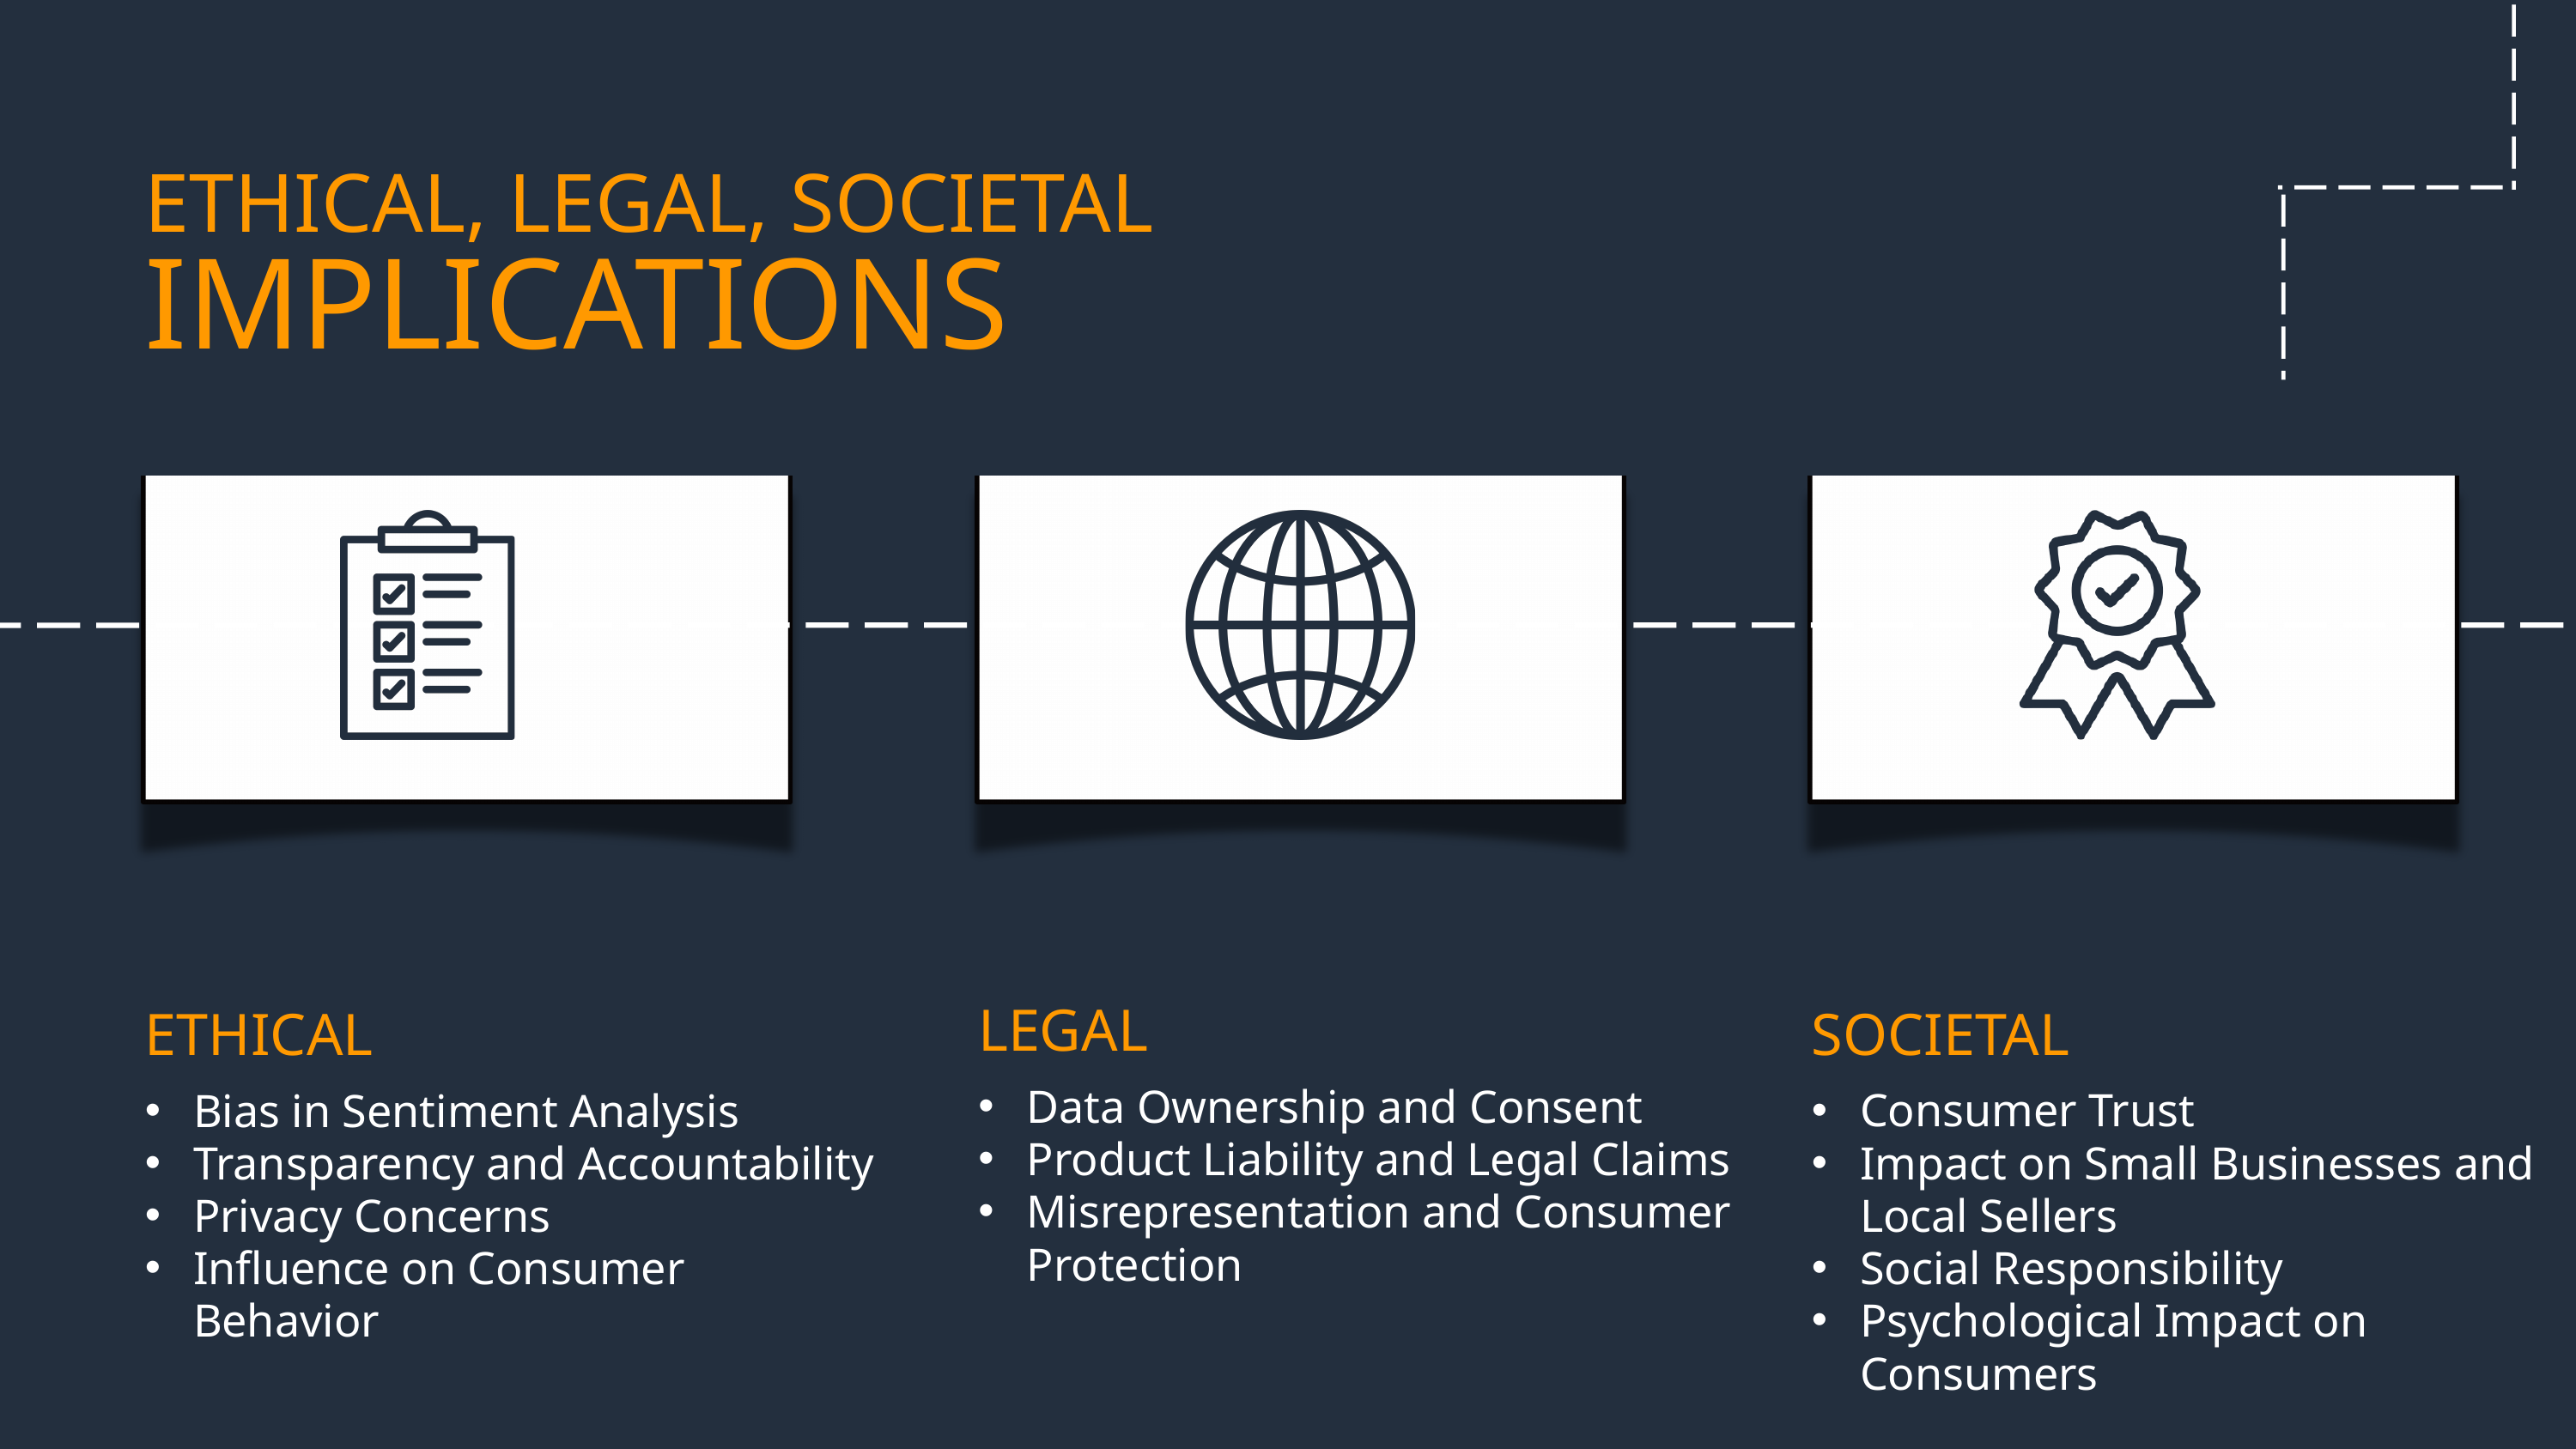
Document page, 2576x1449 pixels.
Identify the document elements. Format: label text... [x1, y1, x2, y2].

text_box [918, 476, 1683, 866]
text_box SOCIETAL [1811, 997, 2456, 1068]
text_box [340, 510, 515, 741]
text_box [2019, 510, 2216, 741]
text_box ETHICAL, LEGAL, SOCIETAL IMPLICATIONS [144, 123, 1436, 374]
text_box Data Ownership and Consent Product Liability and Legal Claims Misrepresentation and Consumer Protection [978, 1079, 1743, 1290]
text_box [84, 476, 849, 866]
text_box Consumer Trust Impact on Small Businesses and Local Sellers Social Responsibility Psychological Impact on Consumers [1811, 1083, 2547, 1399]
text_box [1751, 476, 2516, 866]
text_box LEGAL [978, 994, 1623, 1064]
text_box Bias in Sentiment Analysis Transparency and Accountability Privacy Concerns Influence on Consumer Behavior [144, 1083, 880, 1347]
text_box ETHICAL [144, 997, 789, 1068]
text_box [1185, 510, 1416, 741]
